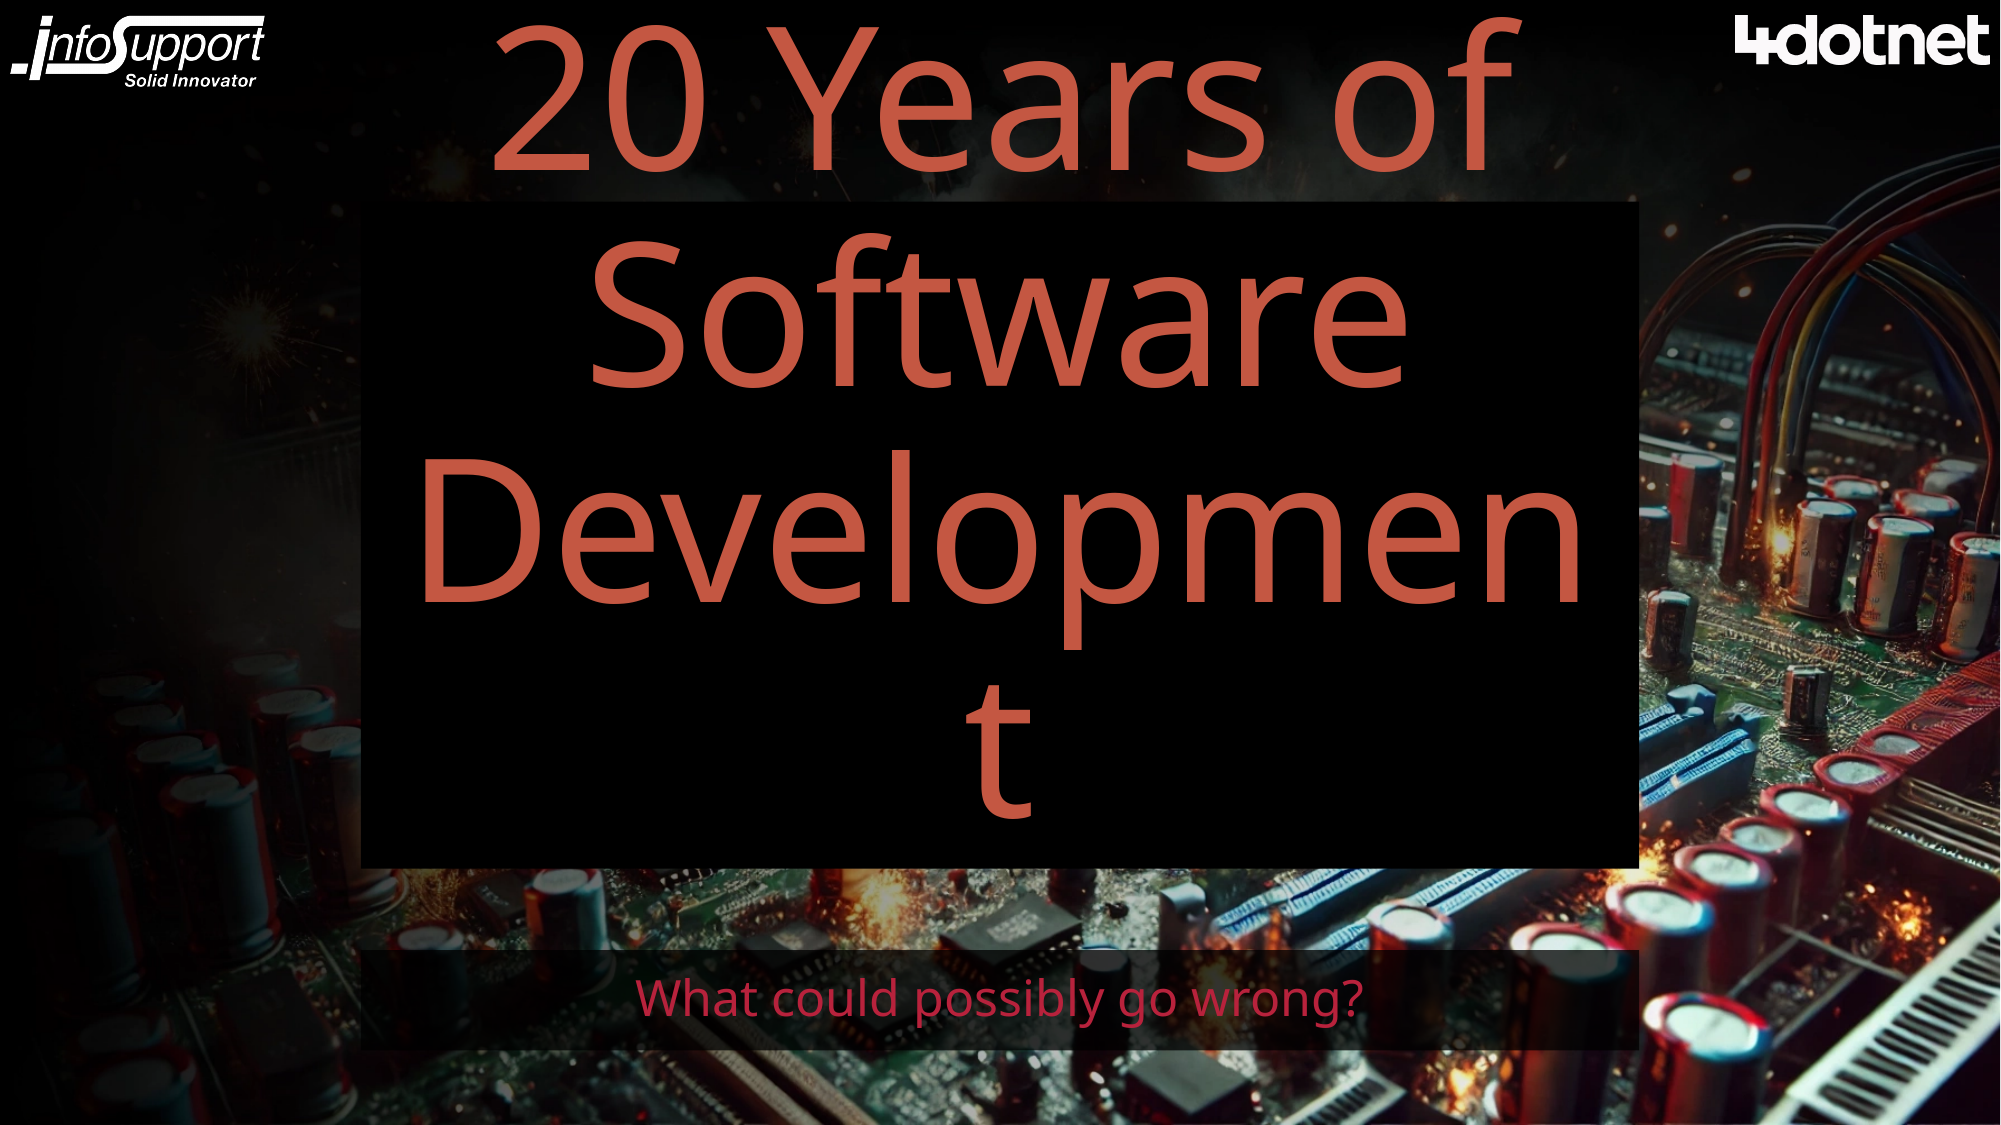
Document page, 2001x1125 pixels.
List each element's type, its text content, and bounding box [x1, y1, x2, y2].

picture [0, 0, 2001, 1125]
title 20 Years of Software Development [360, 201, 1640, 869]
subtitle What could possibly go wrong? [360, 950, 1640, 1051]
